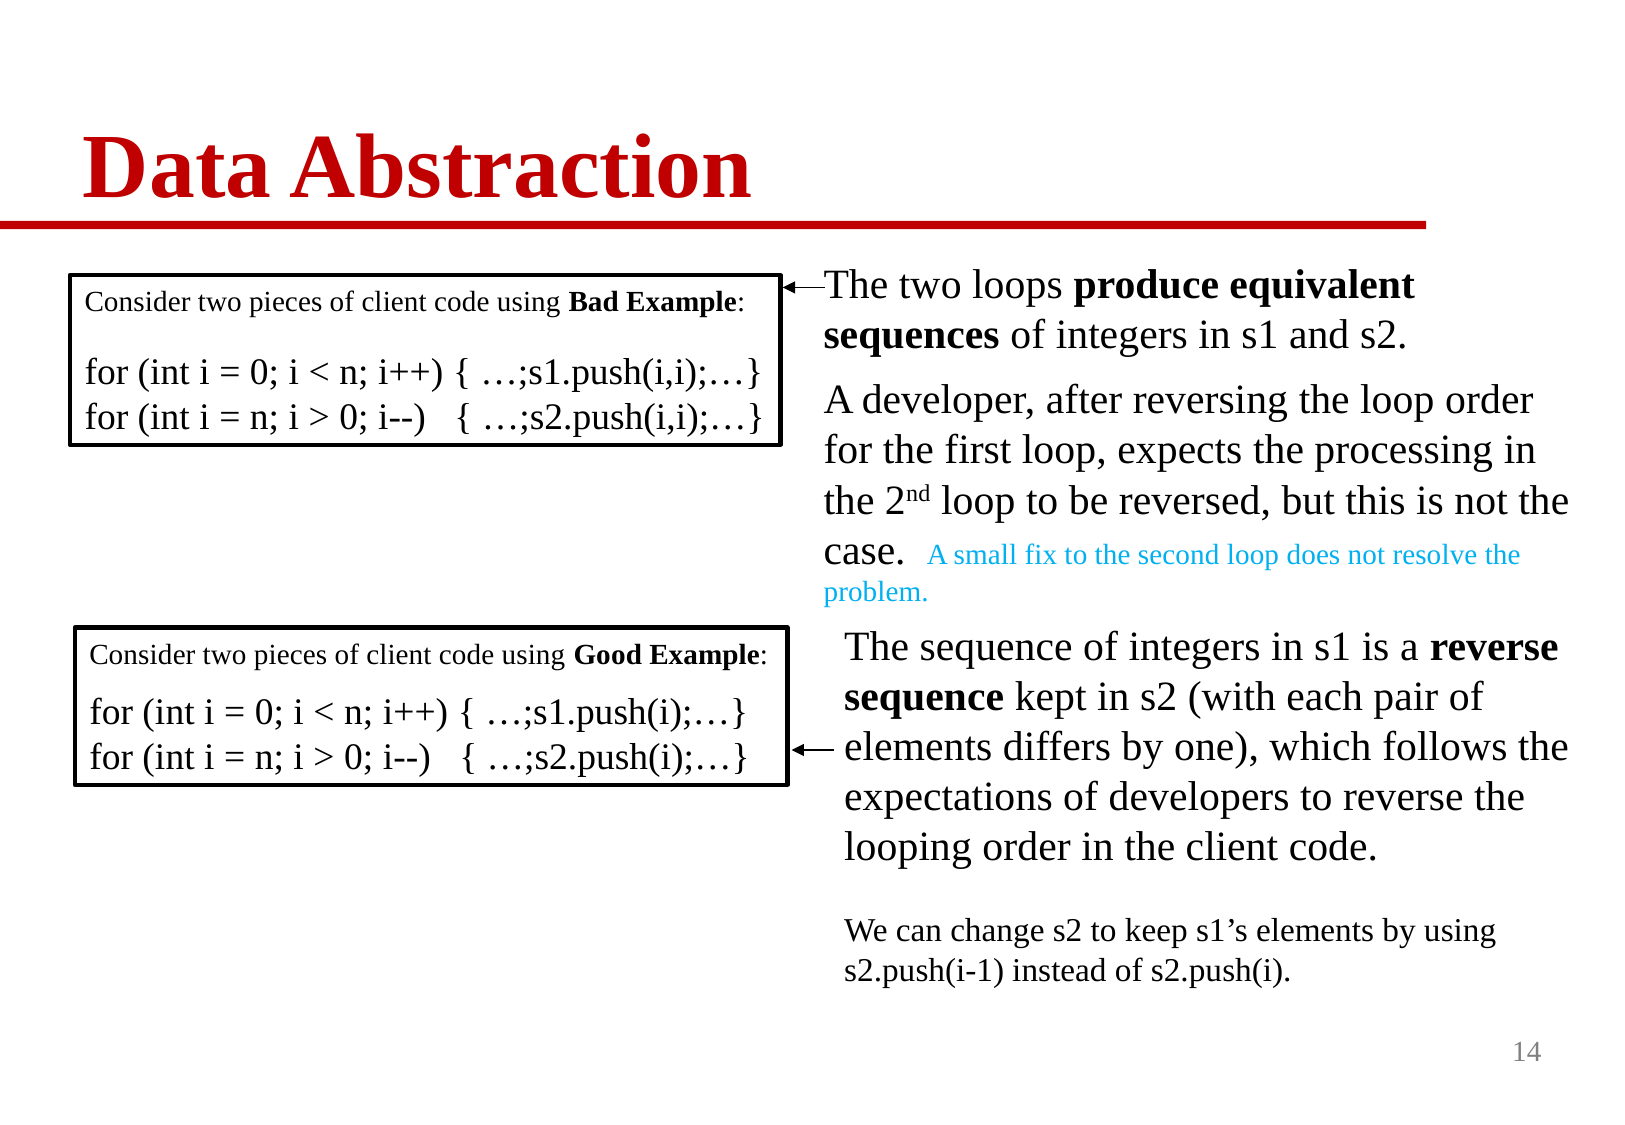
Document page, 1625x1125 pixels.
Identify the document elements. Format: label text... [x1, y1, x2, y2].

text_box Consider two pieces of client code using Good Example: for (int i = 0; i < n; i++) { …;s1.push(i);…} for (int i = n; i > 0; i--) { …;s2.push(i);…} [73, 625, 790, 787]
text_box Consider two pieces of client code using Bad Example: for (int i = 0; i < n; i++) { …;s1.push(i,i);…} for (int i = n; i > 0; i--) { …;s2.push(i,i);…} [68, 273, 783, 447]
text_box The sequence of integers in s1 is a reverse sequence kept in s2 (with each pair of elements differs by one), which follows the expectations of developers to reverse the looping order in the client code. We can change s2 to keep s1’s elements by using s2.push(i-1) instead of s2.push(i). [829, 611, 1625, 996]
title Data Abstraction [67, 43, 1550, 225]
slide_number 14 [1218, 1012, 1557, 1088]
text_box The two loops produce equivalent sequences of integers in s1 and s2. A developer, after reversing the loop order for the first loop, expects the processing in the 2nd loop to be reversed, but this is not the case. A small fix to the second loop does not resolve the problem. [808, 249, 1600, 615]
